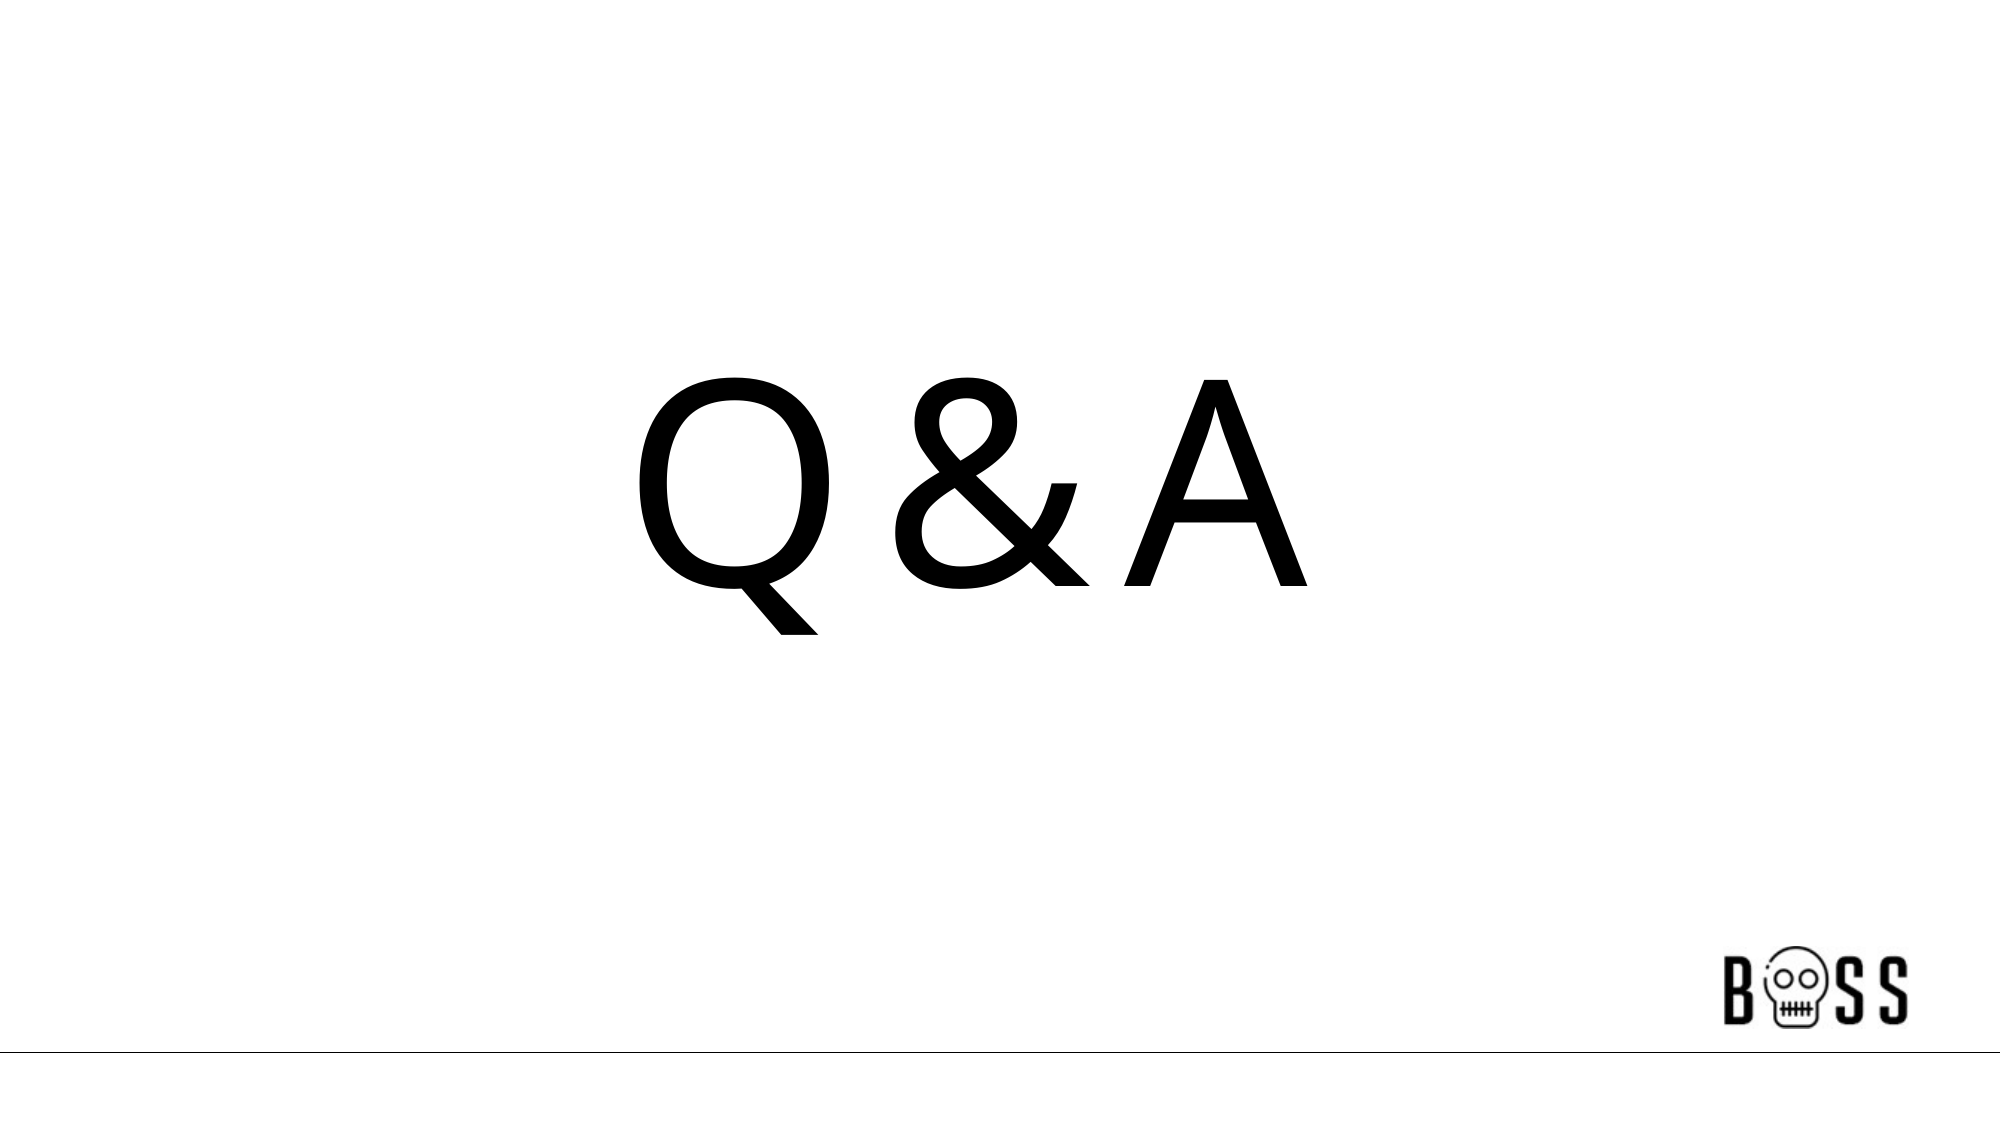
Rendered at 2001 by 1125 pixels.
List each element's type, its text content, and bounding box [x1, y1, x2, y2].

text_box Q&A [620, 296, 1309, 644]
text_box [1723, 946, 1909, 1029]
